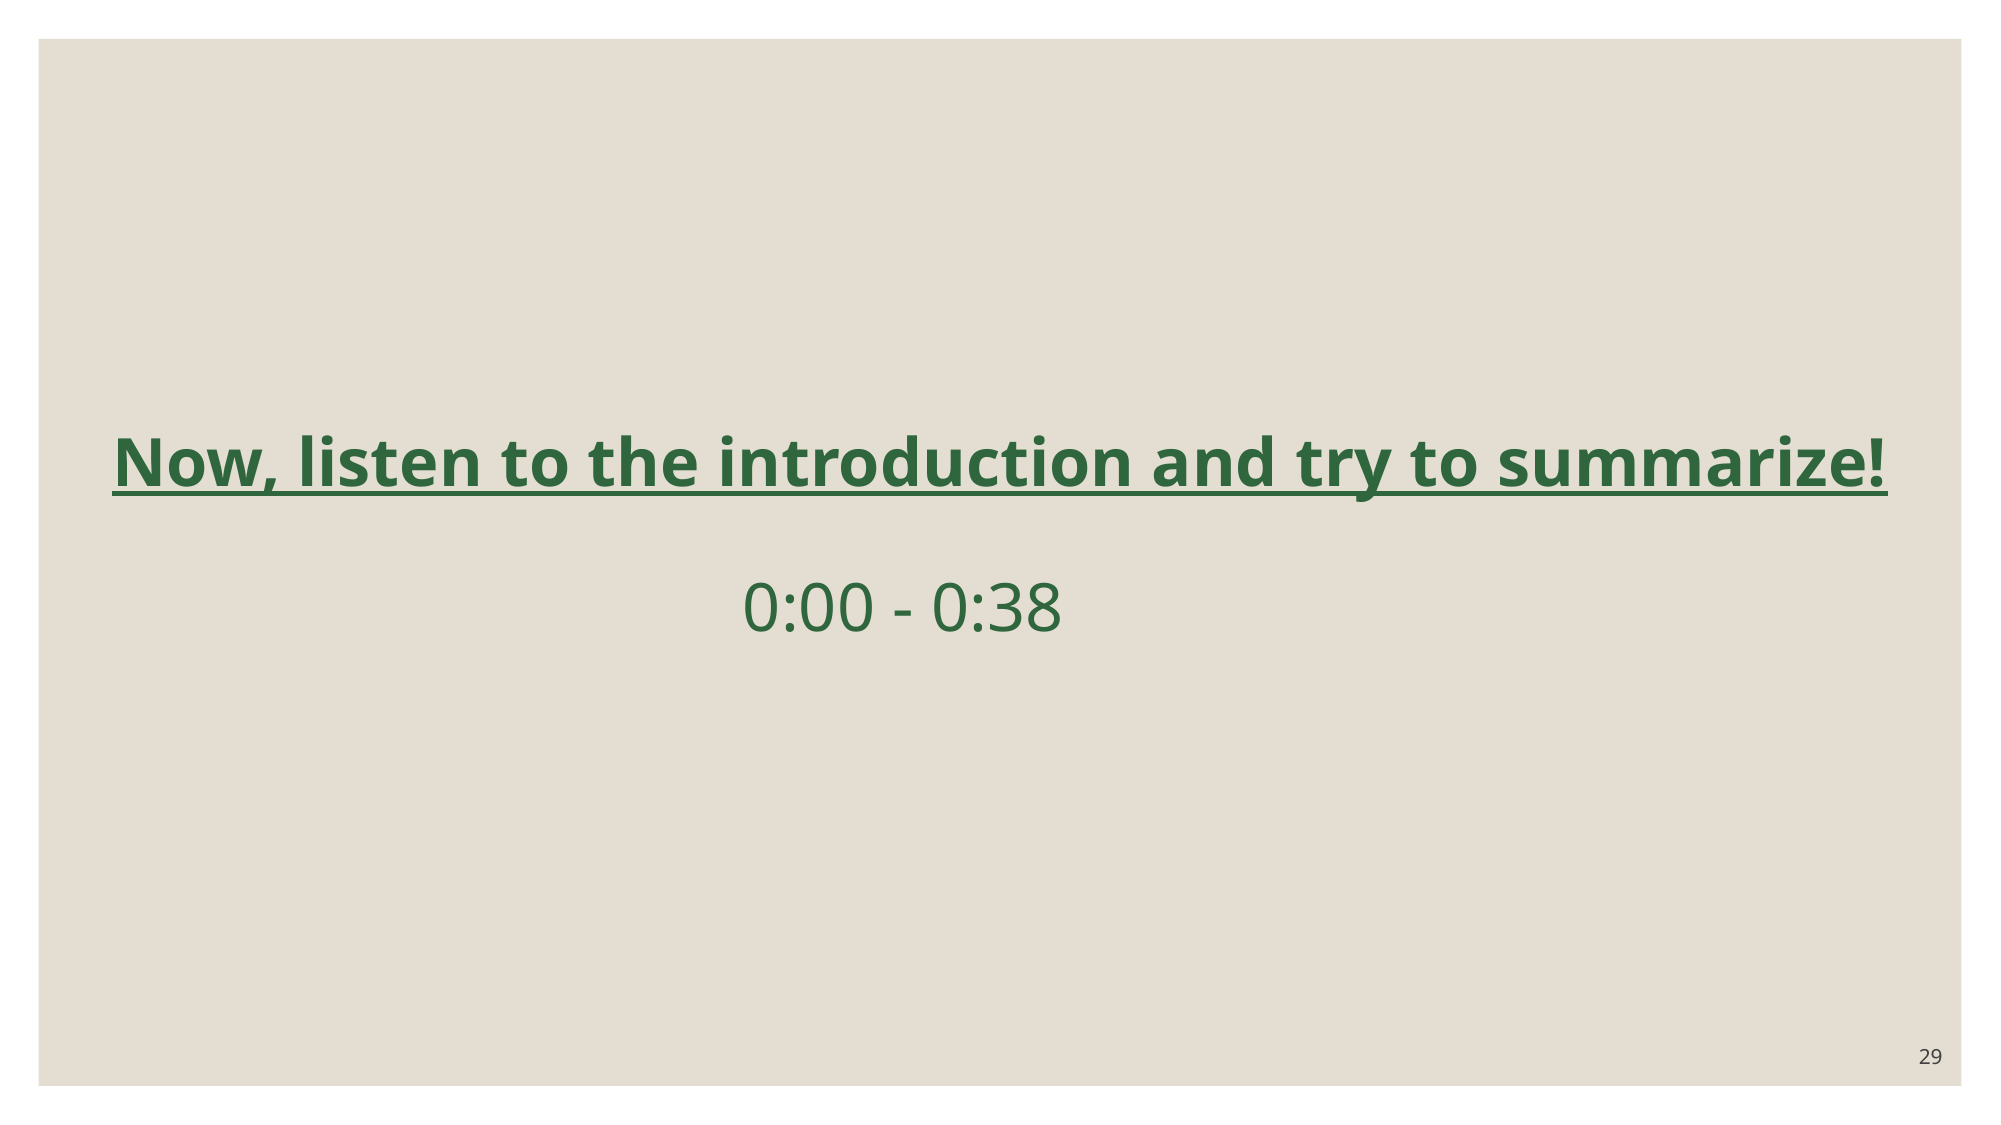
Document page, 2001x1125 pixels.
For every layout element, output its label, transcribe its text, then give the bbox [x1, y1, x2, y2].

text_box Now, listen to the introduction and try to summarize! [97, 411, 1903, 507]
slide_number 29 [1717, 1034, 1958, 1080]
text_box 0:00 - 0:38 [727, 556, 1080, 652]
